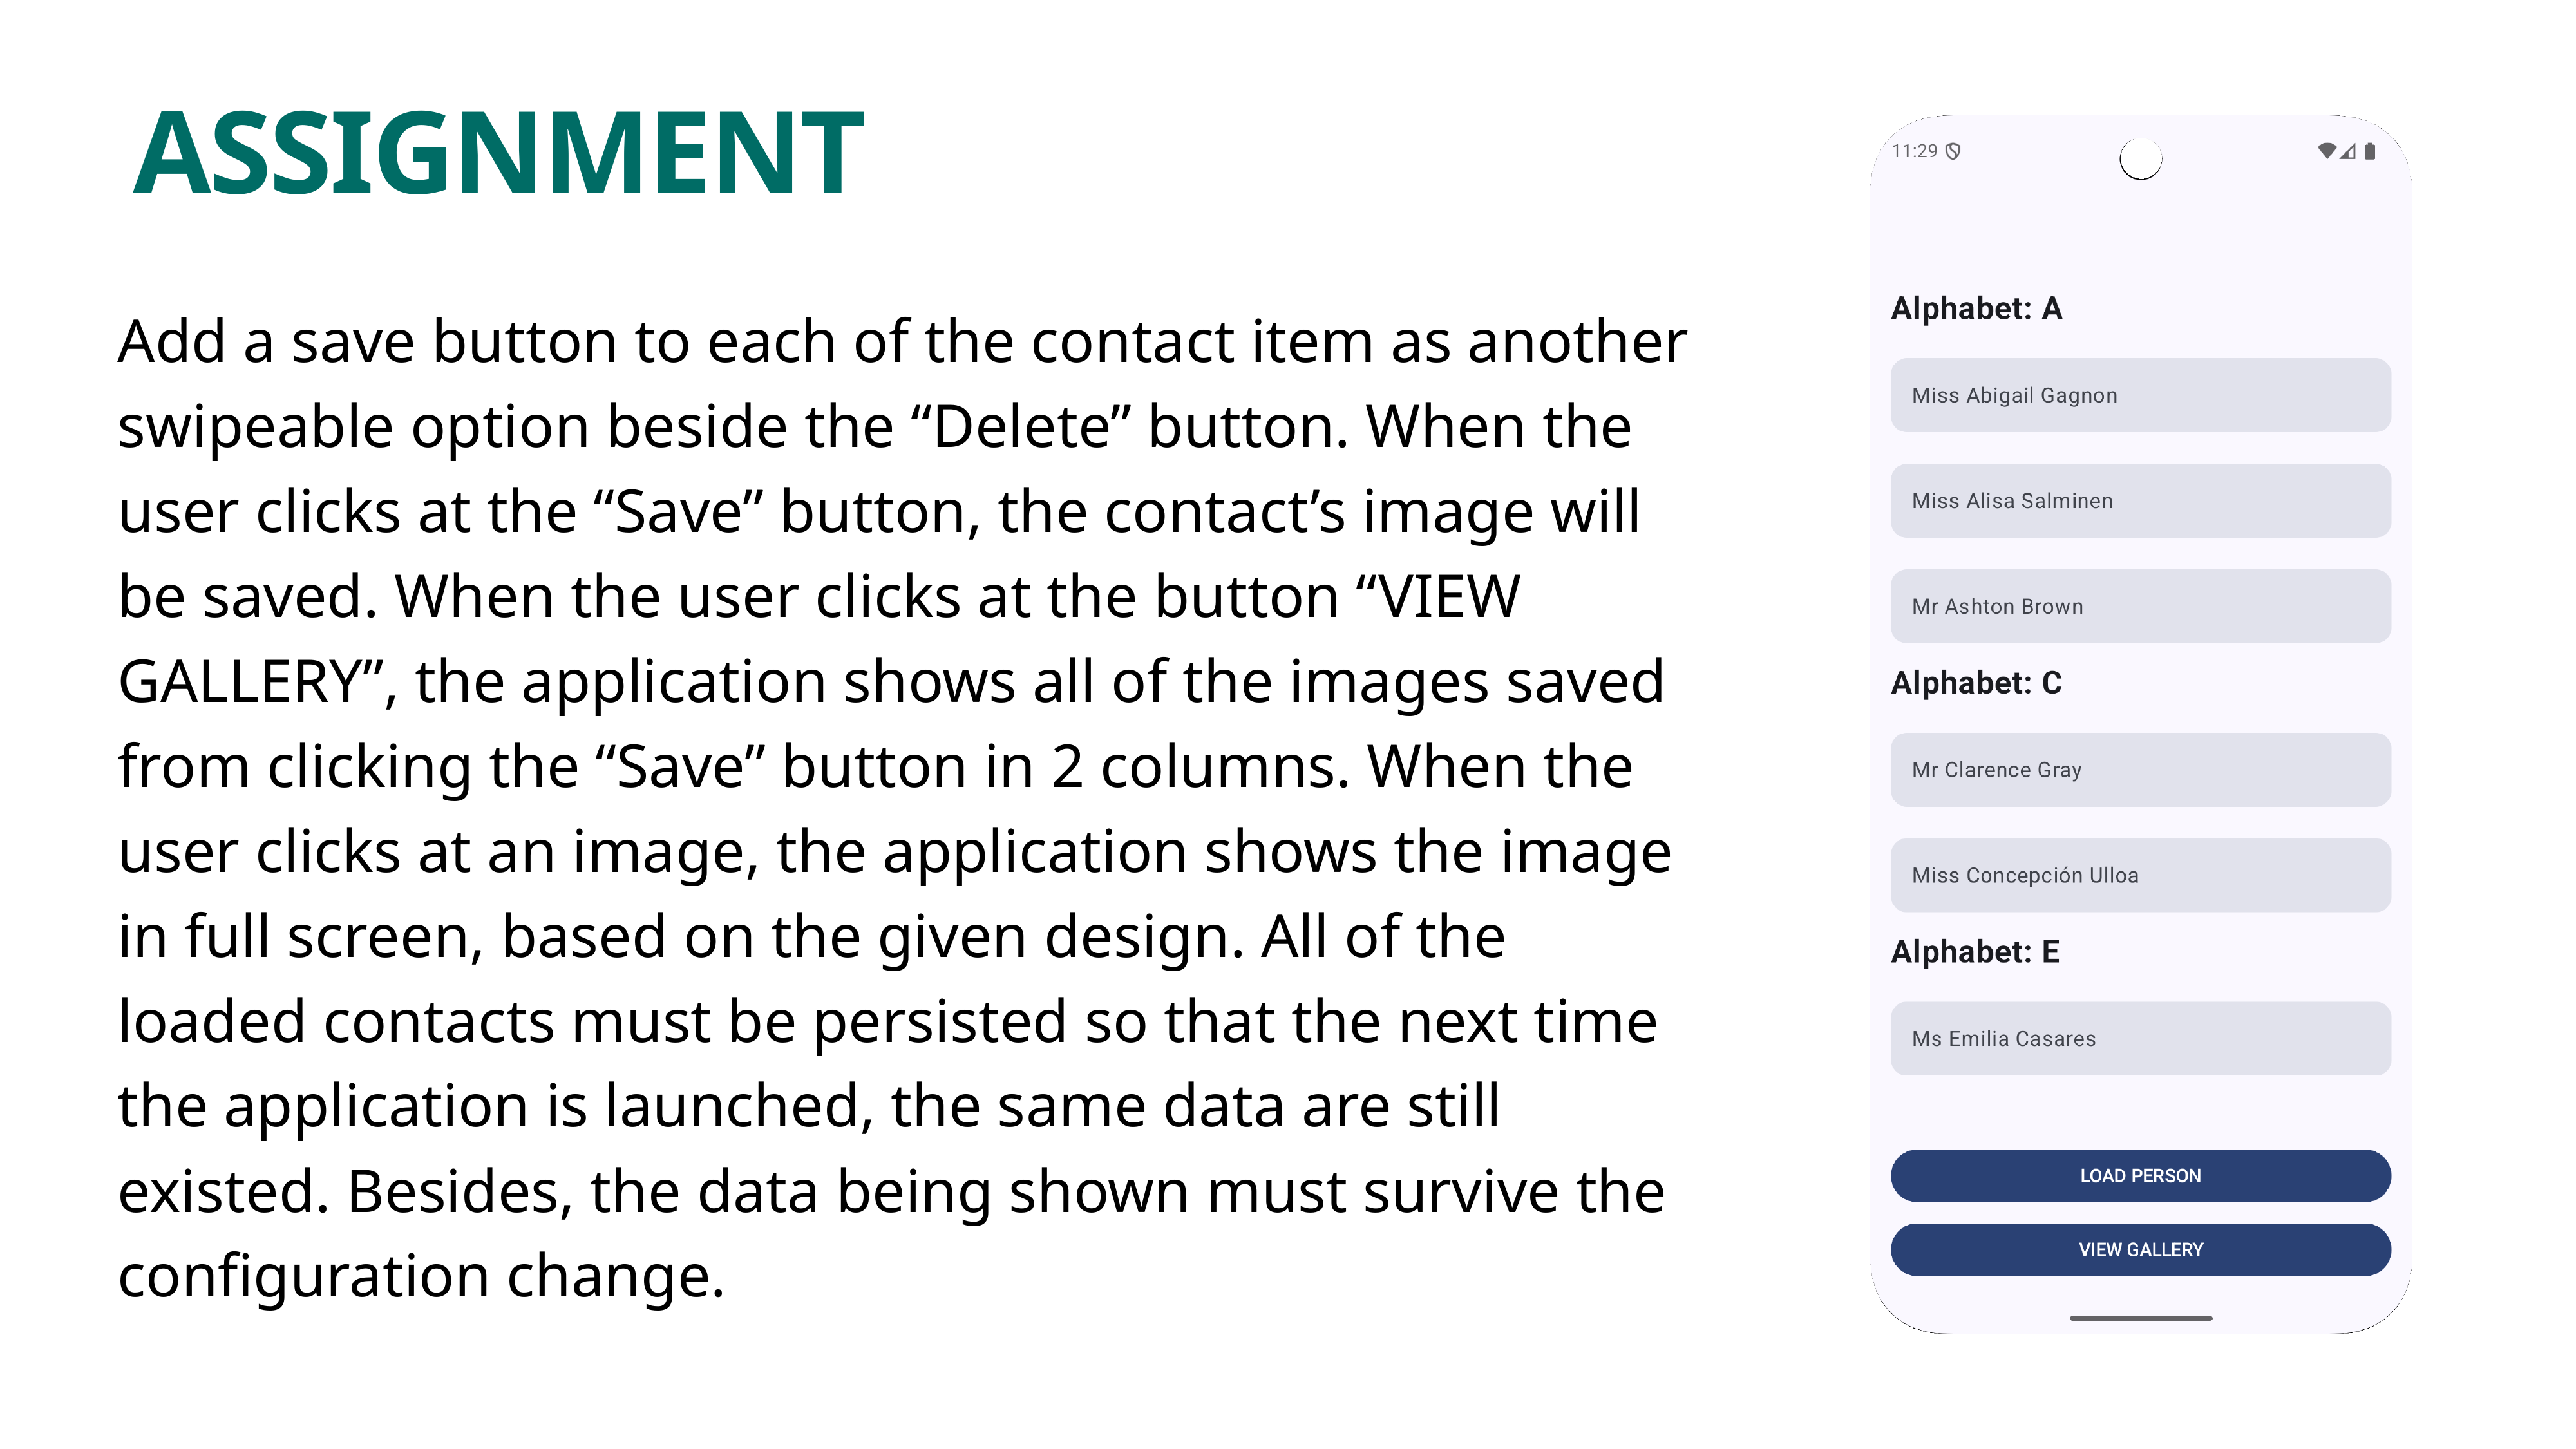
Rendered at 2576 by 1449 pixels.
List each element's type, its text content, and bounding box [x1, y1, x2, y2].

text_box Add a save button to each of the contact item as another swipeable option beside the “Delete” button. When the user clicks at the “Save” button, the contact’s image will be saved. When the user clicks at the button “VIEW GALLERY”, the application shows all of the images saved from clicking the “Save” button in 2 columns. When the user clicks at an image, the application shows the image in full screen, based on the given design. All of the loaded contacts must be persisted so that the next time the application is launched, the same data are still existed. Besides, the data being shown must survive the configuration change. [112, 283, 1716, 1314]
picture [1869, 115, 2413, 1334]
title ASSIGNMENT [127, 100, 1701, 252]
